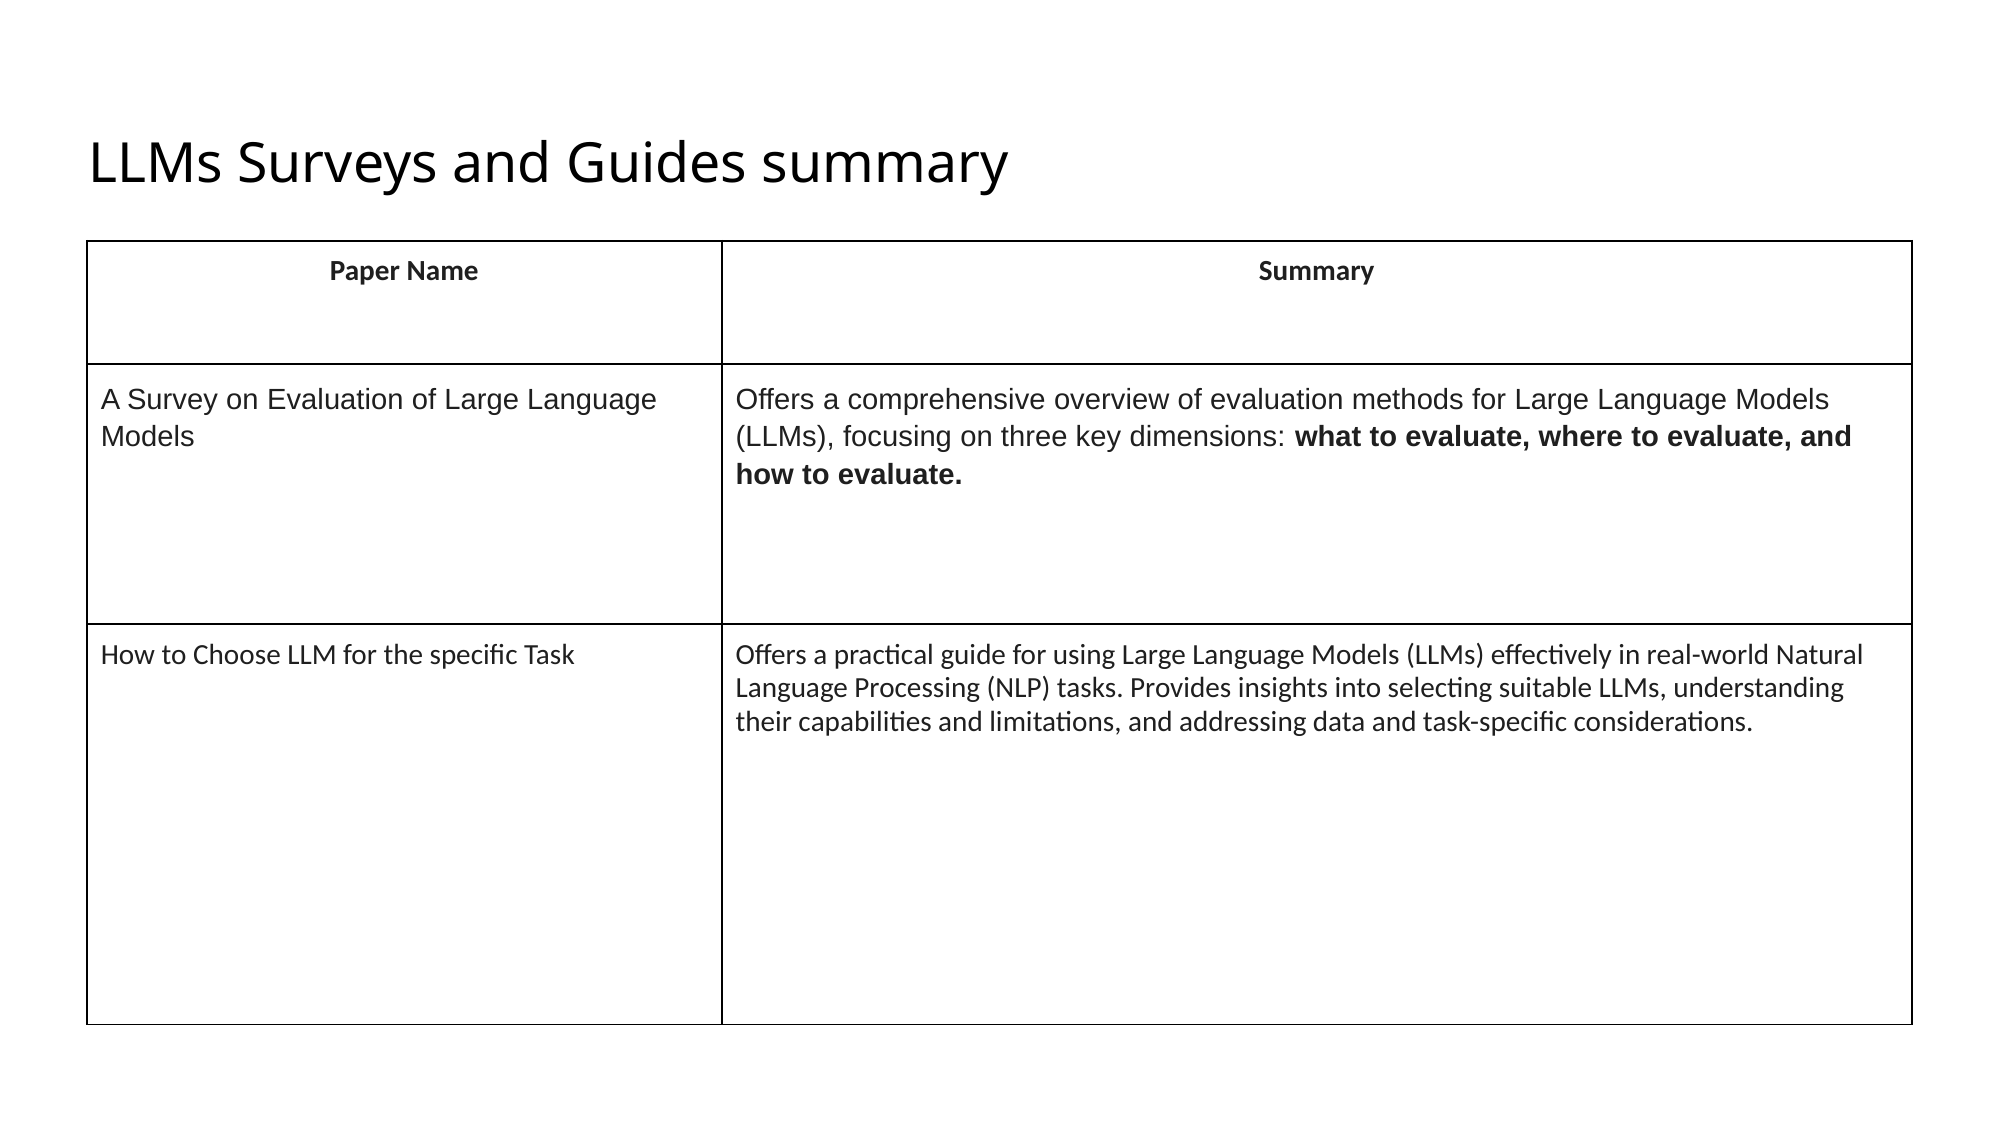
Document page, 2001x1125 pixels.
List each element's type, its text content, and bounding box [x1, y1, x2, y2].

table_cell A Survey on Evaluation of Large Language Models [88, 365, 721, 623]
table_header Summary [723, 242, 1911, 363]
title LLMs Surveys and Guides summary [68, 97, 1932, 223]
table_cell Offers a practical guide for using Large Language Models (LLMs) effectively in real-world Natural Language Processing (NLP) tasks. Provides insights into selecting suitable LLMs, understanding their capabilities and limitations, and addressing data and task-specific considerations. [723, 625, 1911, 1024]
table_header Paper Name [88, 242, 721, 363]
table_cell Offers a comprehensive overview of evaluation methods for Large Language Models (LLMs), focusing on three key dimensions: what to evaluate, where to evaluate, and how to evaluate. [723, 365, 1911, 623]
table_cell How to Choose LLM for the specific Task [88, 625, 721, 1024]
